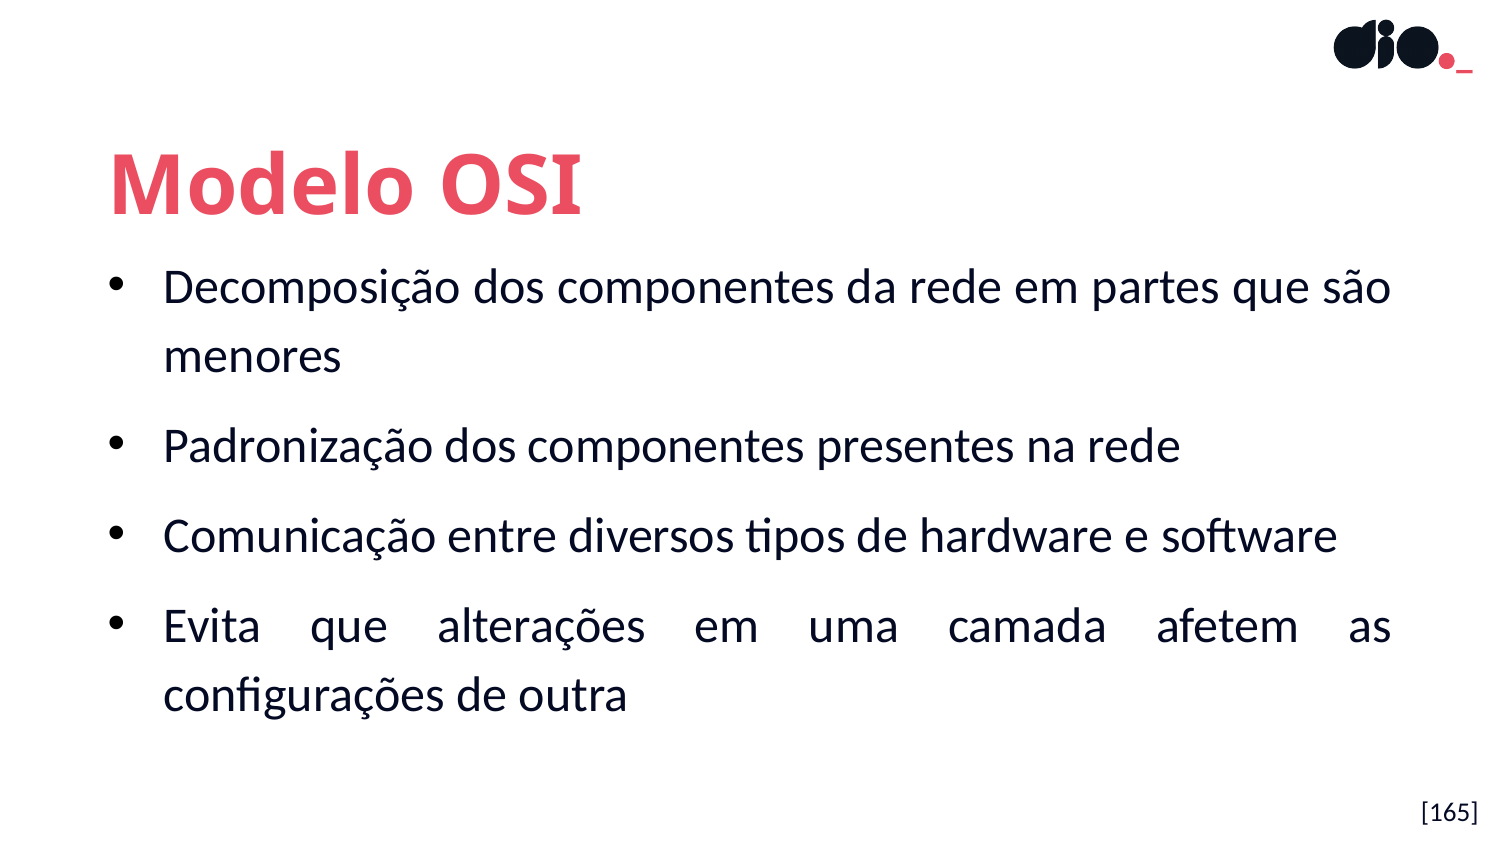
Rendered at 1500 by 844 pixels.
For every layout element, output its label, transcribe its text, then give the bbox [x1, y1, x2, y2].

picture [1333, 19, 1473, 74]
slide_number [165] [1403, 779, 1494, 844]
text_box Modelo OSI [92, 104, 1408, 243]
text_box Decomposição dos componentes da rede em partes que são menores Padronização dos componentes presentes na rede Comunicação entre diversos tipos de hardware e software Evita que alterações em uma camada afetem as configurações de outra [92, 243, 1408, 723]
